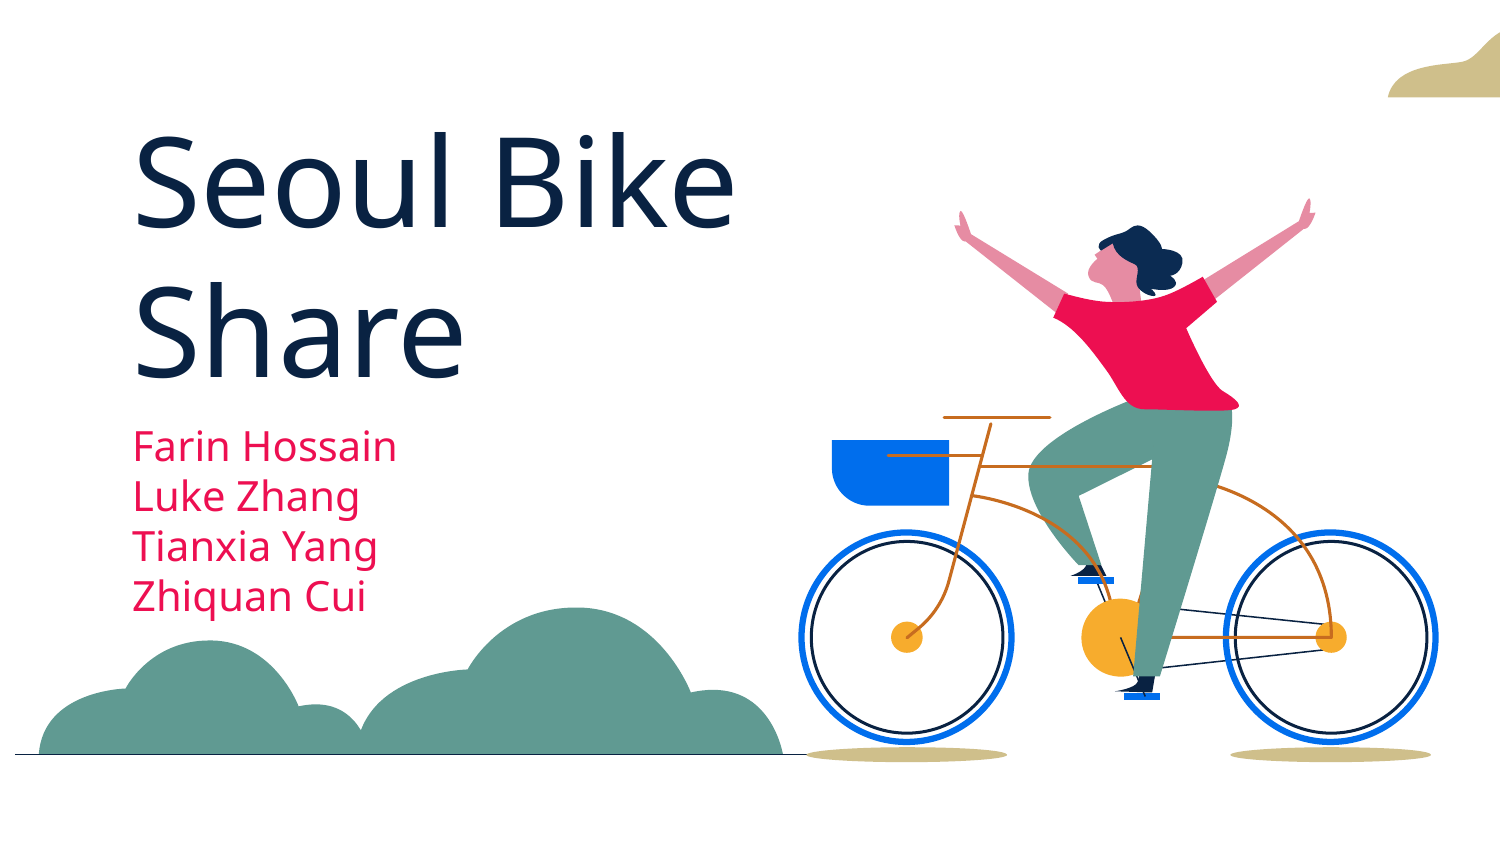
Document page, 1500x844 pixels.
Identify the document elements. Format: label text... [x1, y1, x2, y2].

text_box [14, 640, 391, 755]
title Seoul Bike Share [116, 87, 792, 418]
subtitle Farin Hossain Luke Zhang Tianxia Yang Zhiquan Cui [116, 405, 602, 531]
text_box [801, 198, 1436, 763]
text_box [324, 607, 796, 755]
text_box [1387, 32, 1500, 98]
